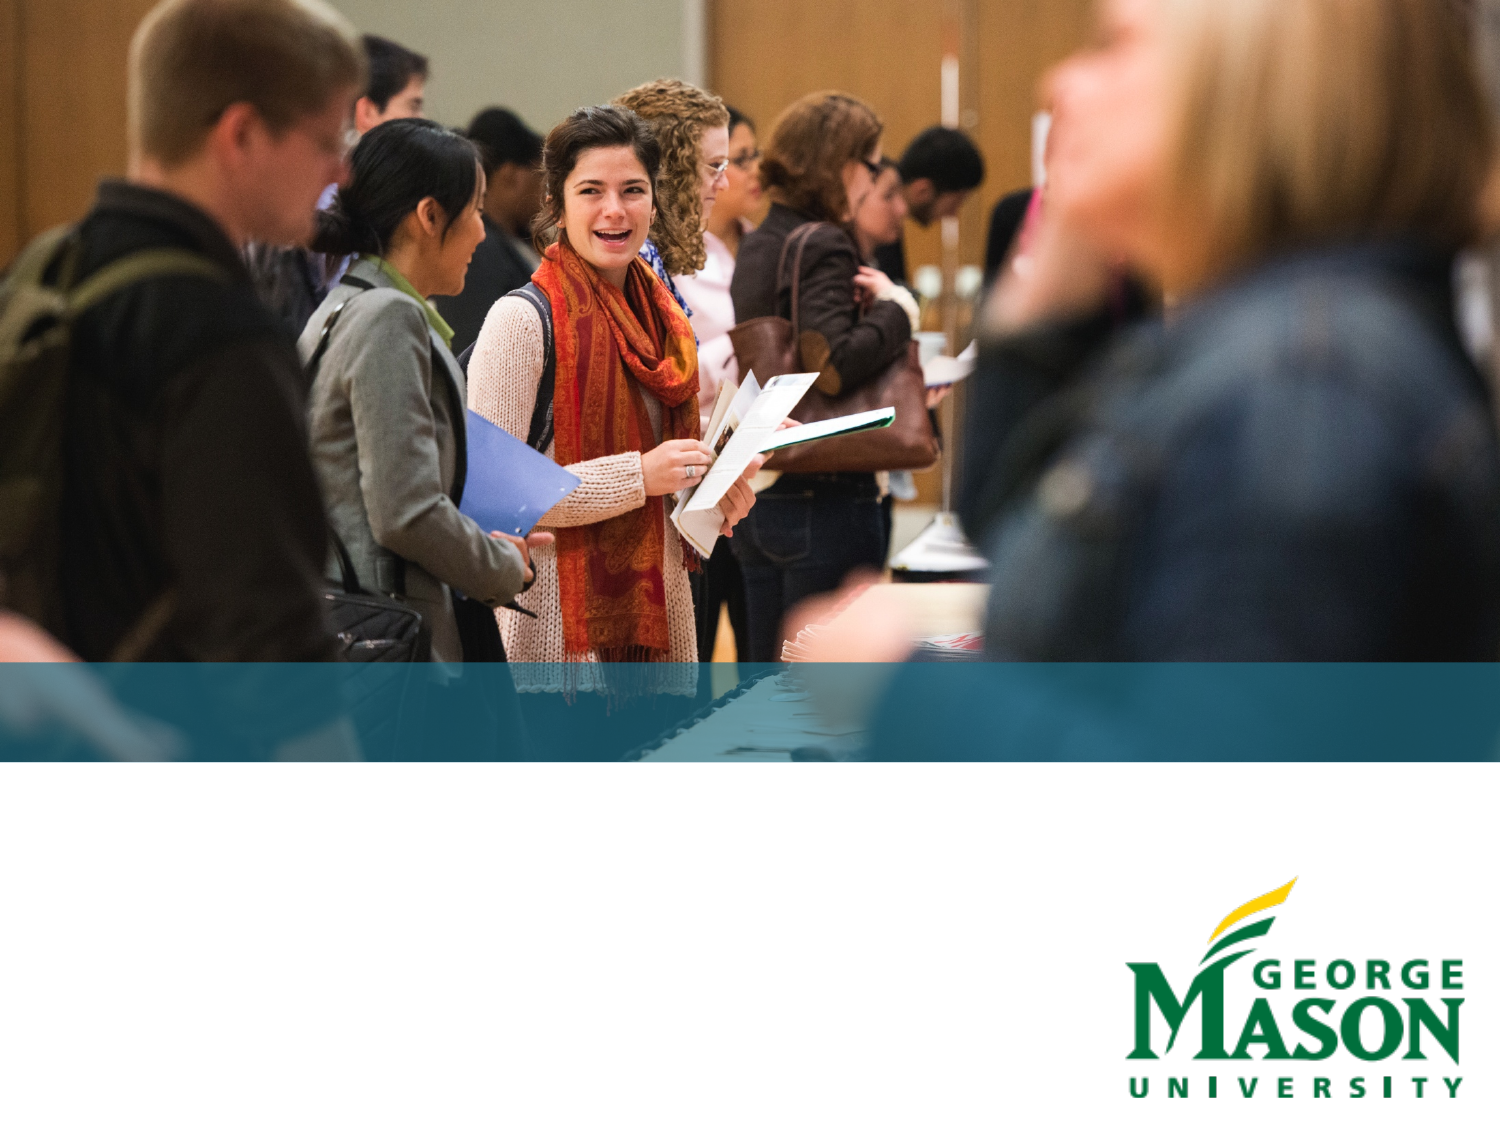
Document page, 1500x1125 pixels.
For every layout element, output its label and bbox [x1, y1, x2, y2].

picture [0, 0, 1500, 662]
